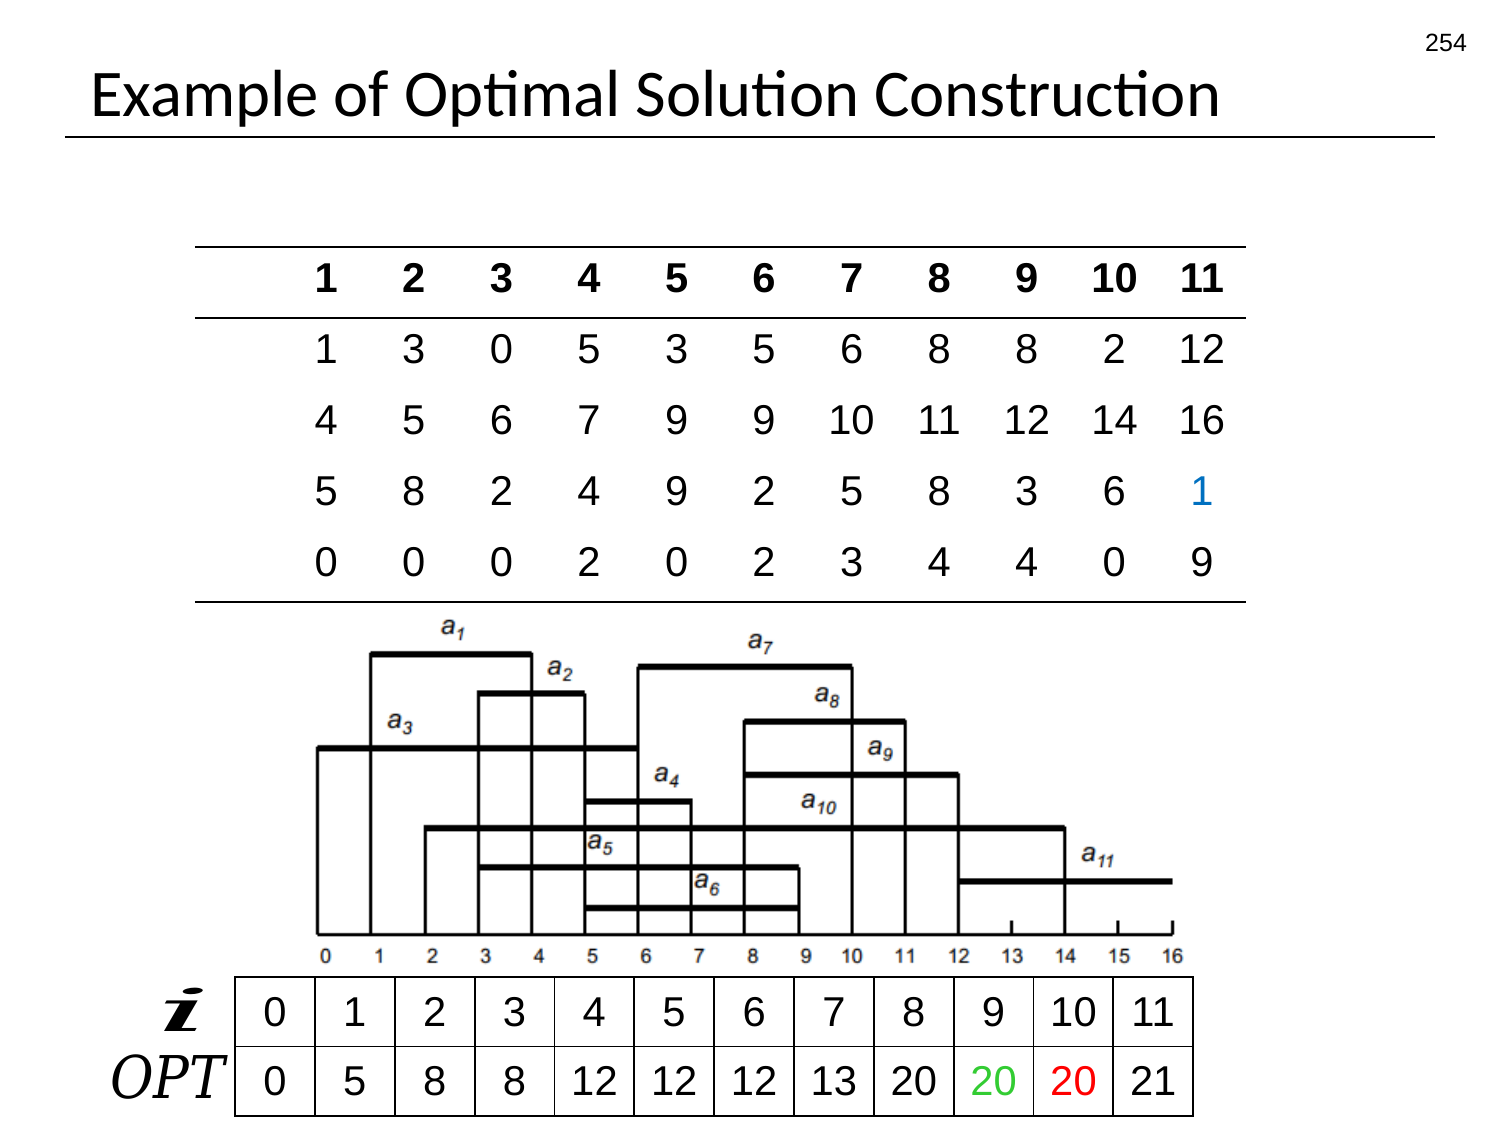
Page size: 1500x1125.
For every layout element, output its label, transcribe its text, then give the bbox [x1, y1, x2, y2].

title Example of Optimal Solution Construction [75, 20, 1425, 138]
table_header 9 [955, 1015, 1033, 1046]
table_header 5 [635, 1015, 713, 1046]
table_header 10 [1034, 1015, 1112, 1046]
table_cell 0 [236, 1047, 314, 1115]
table_header 6 [715, 1015, 793, 1046]
table_cell 20 [1034, 1047, 1112, 1115]
table_cell 20 [955, 1047, 1033, 1115]
table_cell 8 [476, 1047, 554, 1115]
table_header 4 [555, 1015, 633, 1046]
table_cell 12 [555, 1047, 633, 1115]
table_cell 12 [635, 1047, 713, 1115]
table_header 8 [875, 1015, 953, 1046]
table_cell 21 [1114, 1047, 1192, 1115]
table_header 0 [236, 978, 314, 1046]
table_cell 5 [316, 1047, 394, 1115]
table_header 2 [396, 1015, 474, 1046]
table_cell 20 [875, 1047, 953, 1115]
table_header 11 [1114, 1015, 1192, 1046]
table_header 3 [476, 1015, 554, 1046]
table_header 7 [795, 1015, 873, 1046]
table_header 1 [316, 1015, 394, 1046]
table_cell 12 [715, 1047, 793, 1115]
table_cell 8 [396, 1047, 474, 1115]
table_cell 13 [795, 1047, 873, 1115]
picture [298, 606, 1202, 1007]
slide_number 254 [1131, 18, 1483, 62]
